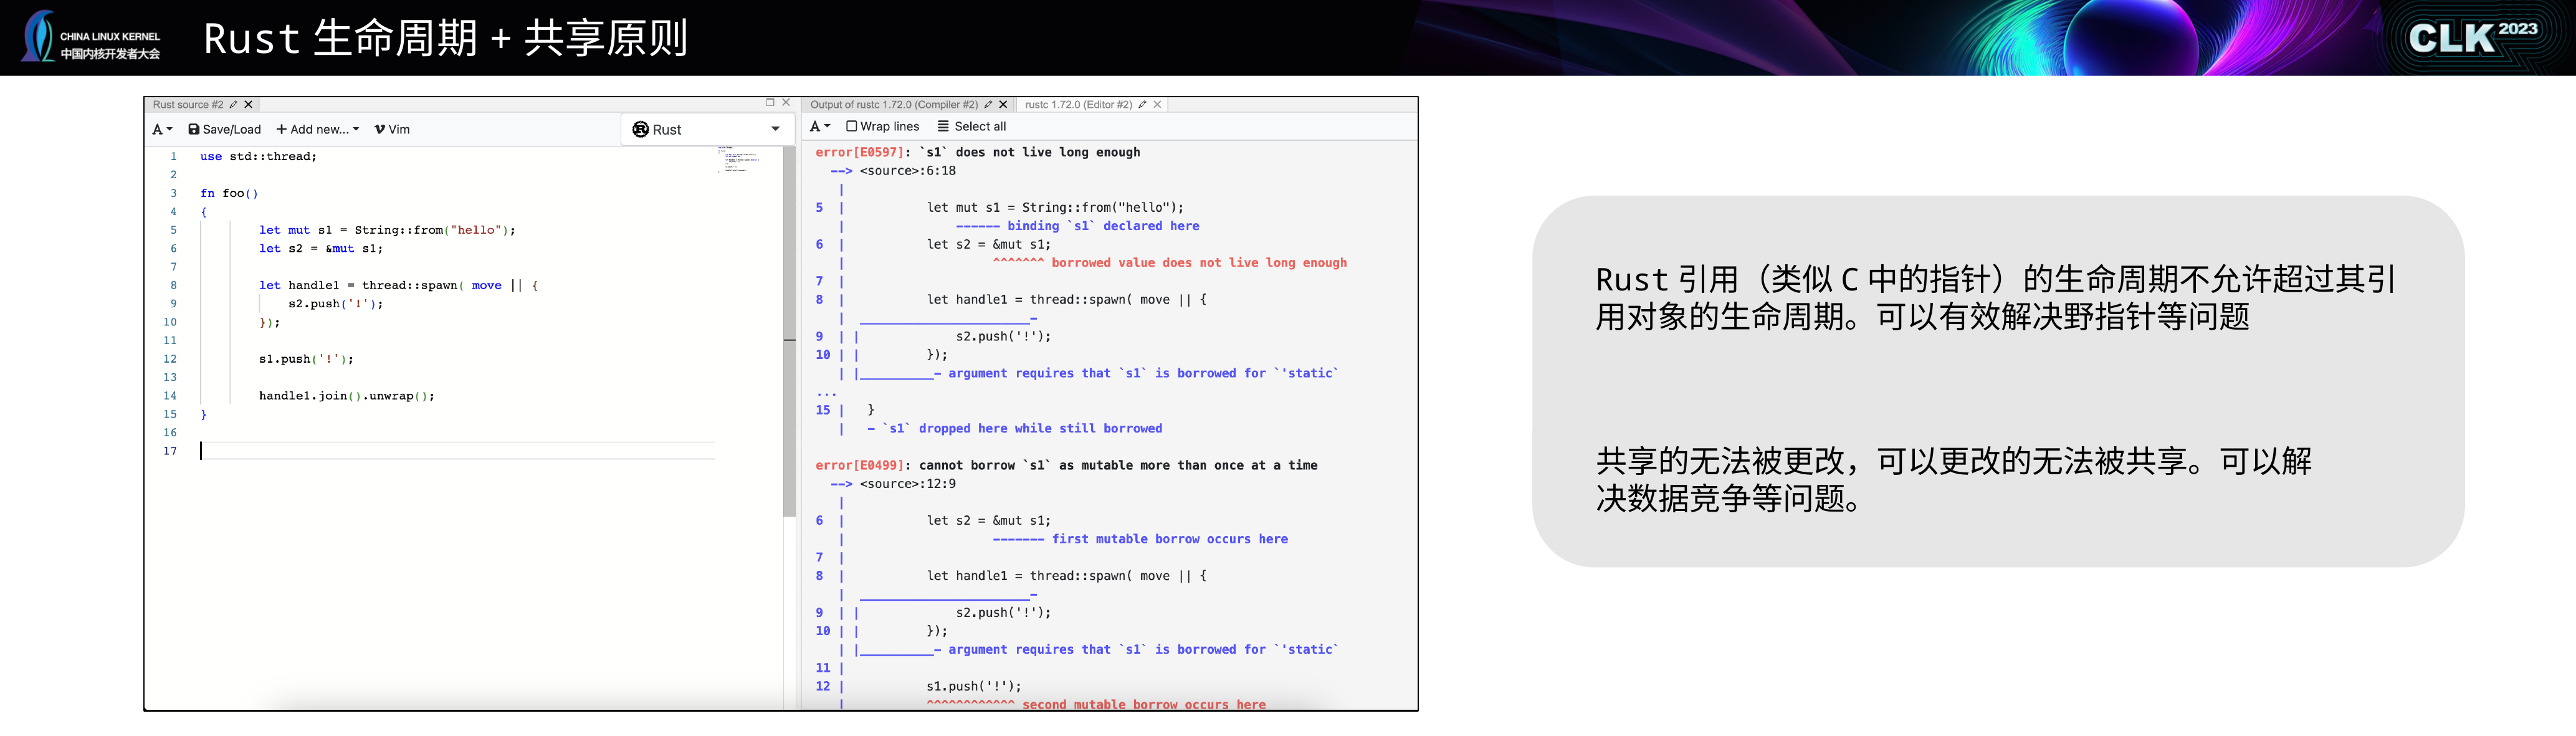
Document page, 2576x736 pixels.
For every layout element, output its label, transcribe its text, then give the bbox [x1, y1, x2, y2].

text_box [1532, 194, 2466, 568]
picture [0, 0, 2576, 736]
text_box 共享的无法被更改，可以更改的无法被共享。可以解决数据竞争等问题。 [1586, 436, 2344, 521]
title Rust生命周期+共享原则 [193, 4, 1418, 76]
text_box Rust引用（类似C中的指针）的生命周期不允许超过其引用对象的生命周期。可以有效解决野指针等问题 [1586, 254, 2415, 339]
